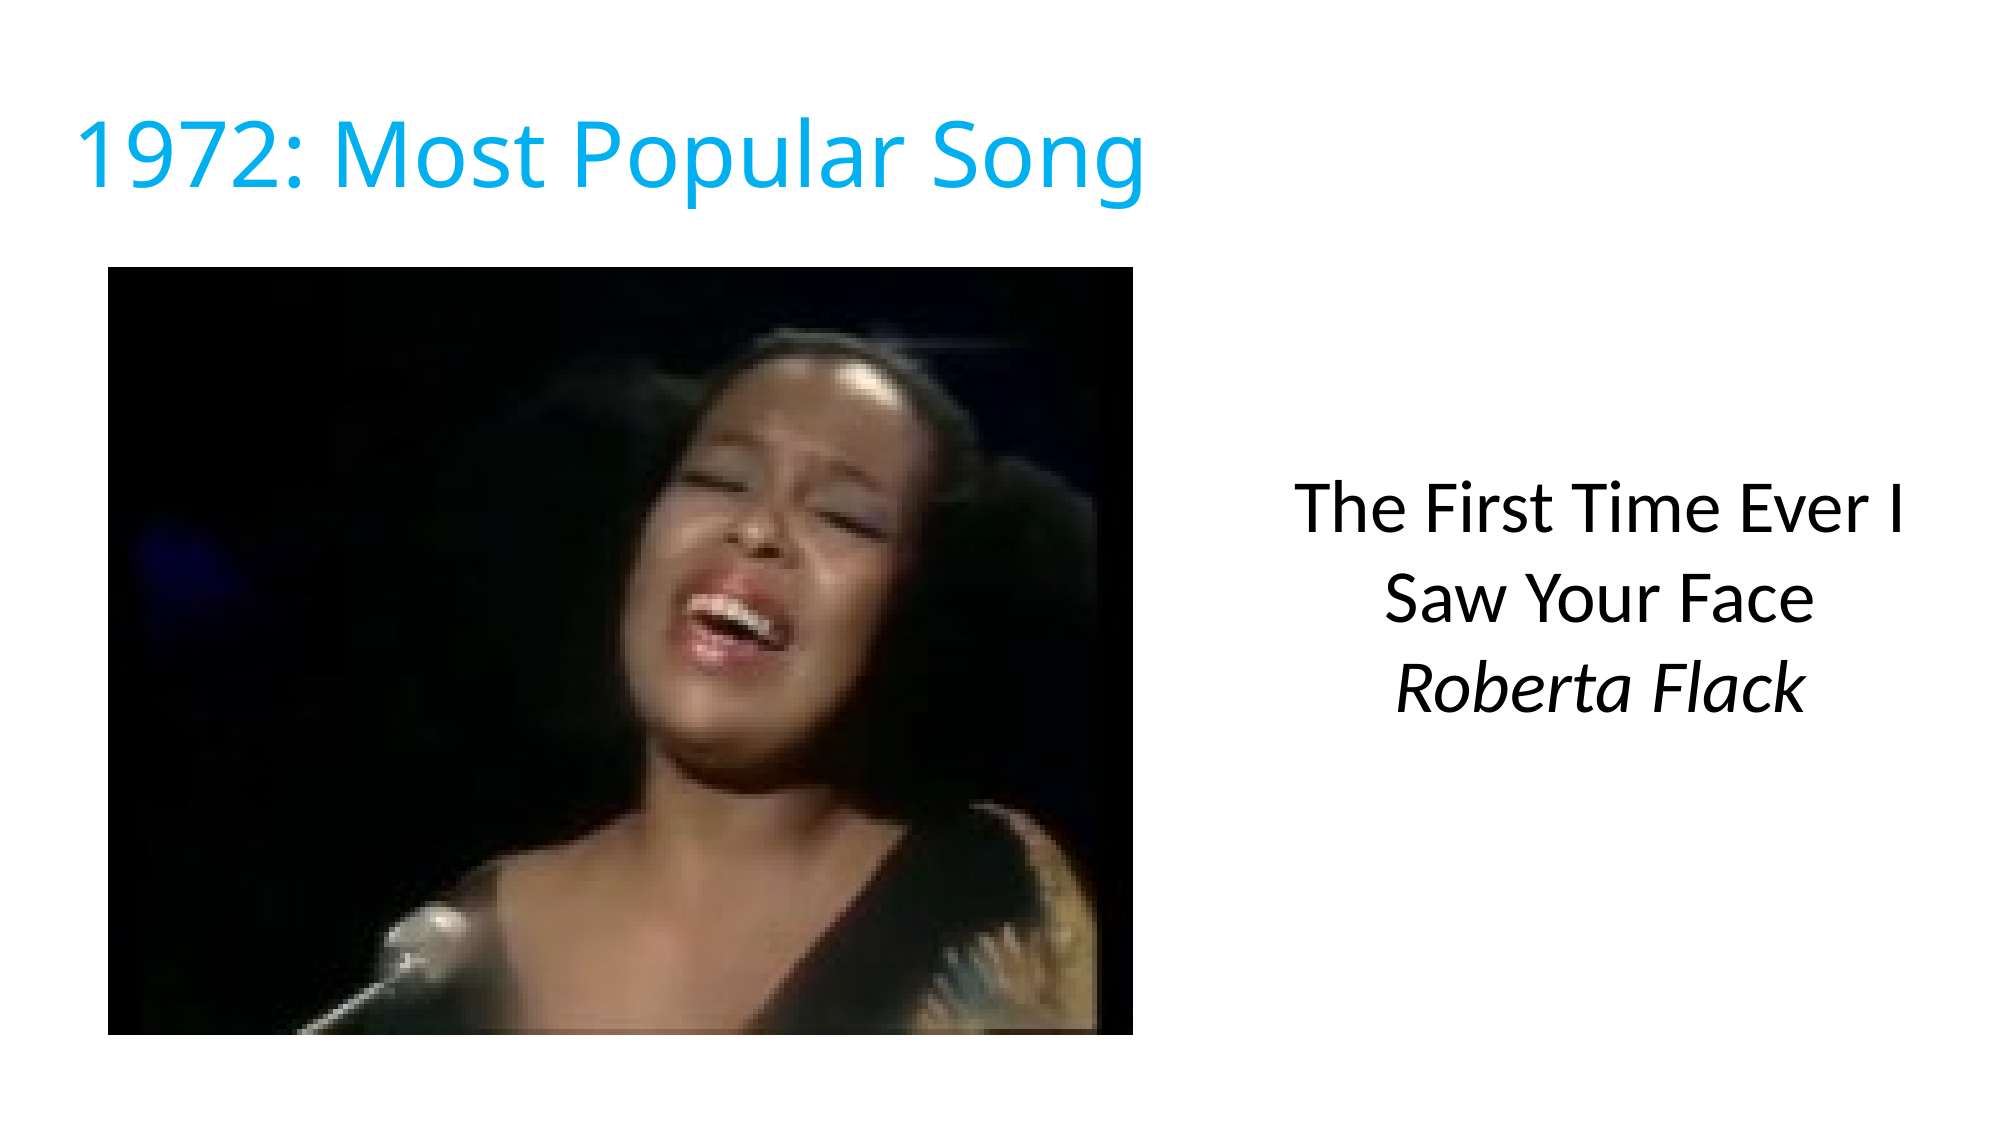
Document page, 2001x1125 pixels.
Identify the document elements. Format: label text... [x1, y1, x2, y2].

text_box The First Time Ever I Saw Your Face Roberta Flack [1239, 449, 1961, 735]
title 1972: Most Popular Song [57, 49, 1783, 267]
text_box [108, 266, 1134, 1036]
